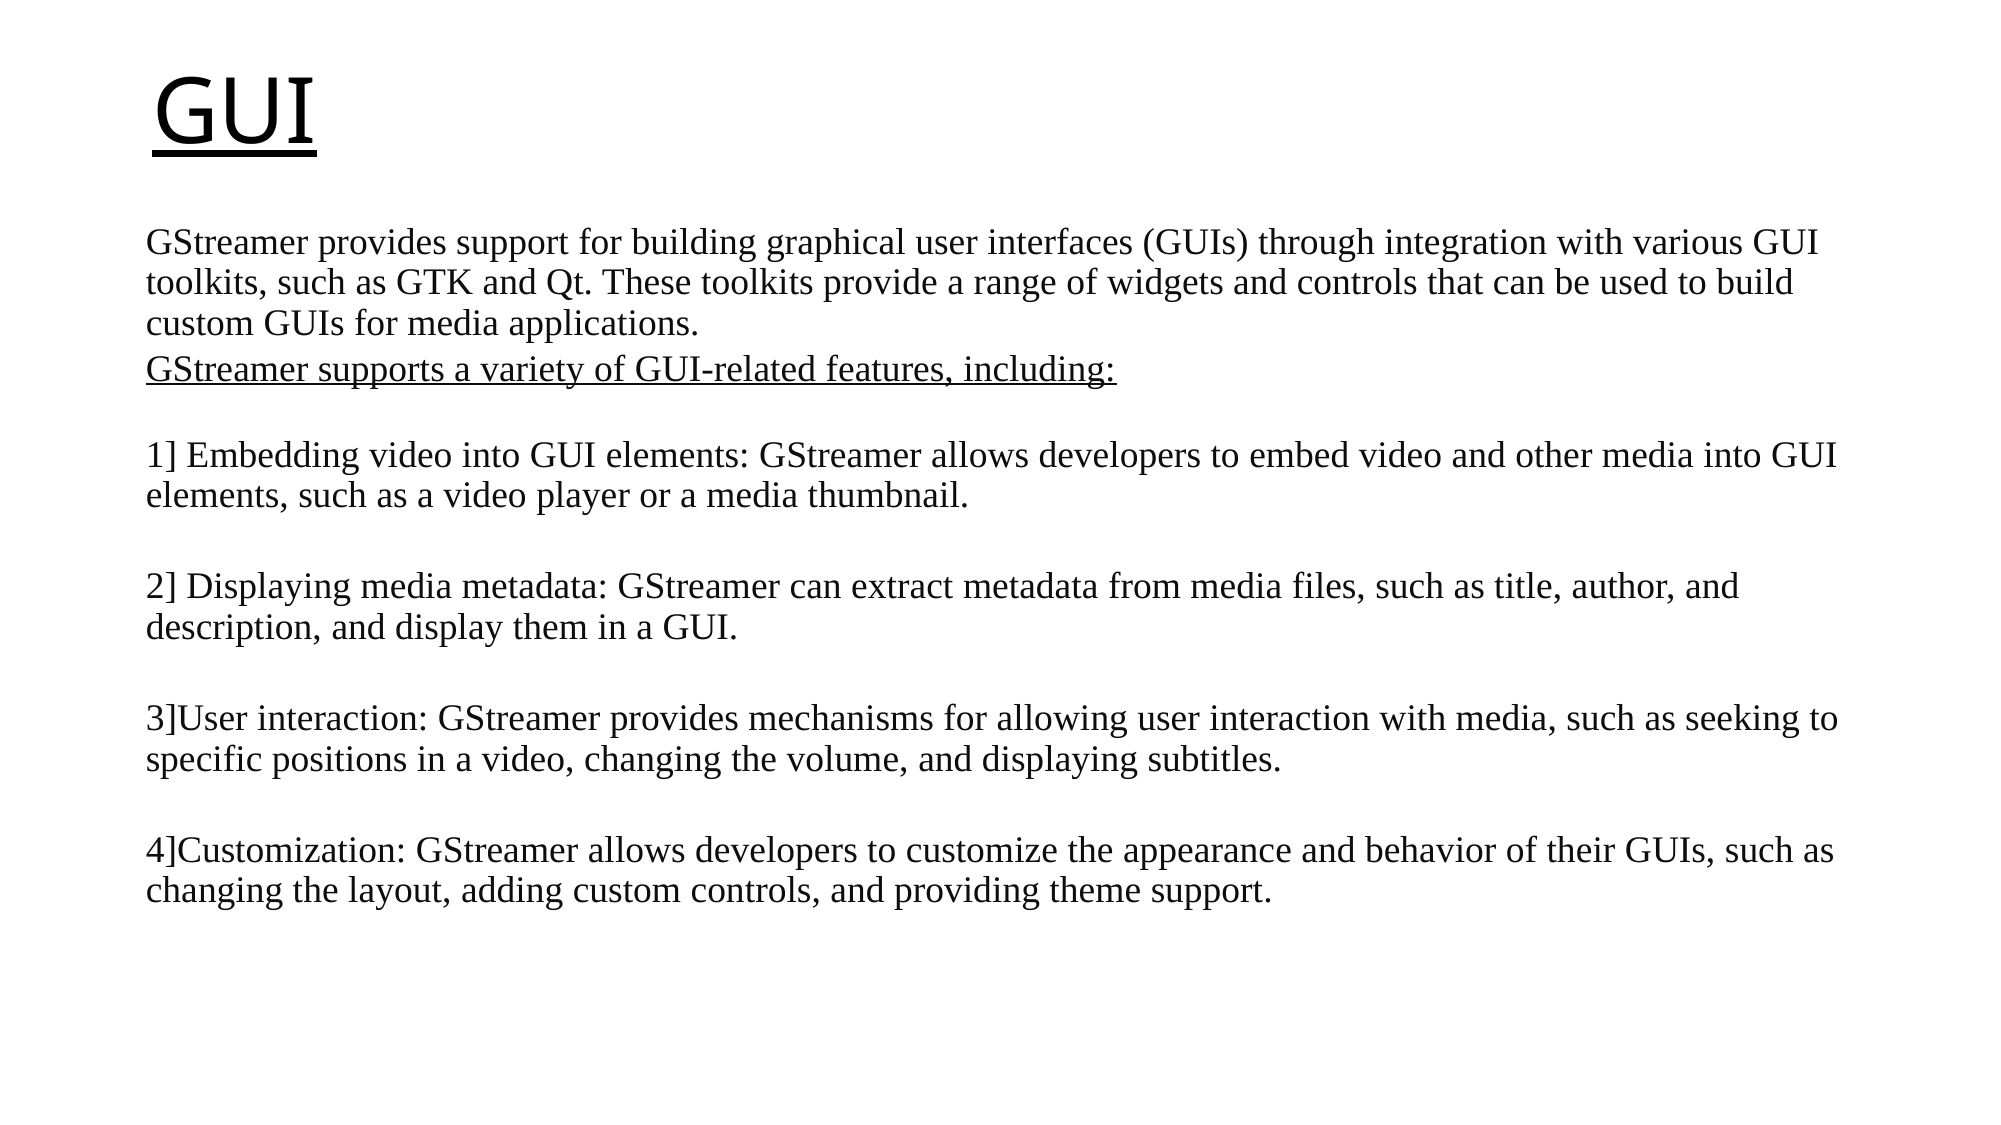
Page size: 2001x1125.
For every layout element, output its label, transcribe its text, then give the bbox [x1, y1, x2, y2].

text_box GStreamer provides support for building graphical user interfaces (GUIs) through integration with various GUI toolkits, such as GTK and Qt. These toolkits provide a range of widgets and controls that can be used to build custom GUIs for media applications. GStreamer supports a variety of GUI-related features, including: 1] Embedding video into GUI elements: GStreamer allows developers to embed video and other media into GUI elements, such as a video player or a media thumbnail. 2] Displaying media metadata: GStreamer can extract metadata from media files, such as title, author, and description, and display them in a GUI. 3]User interaction: GStreamer provides mechanisms for allowing user interaction with media, such as seeking to specific positions in a video, changing the volume, and displaying subtitles. 4]Customization: GStreamer allows developers to customize the appearance and behavior of their GUIs, such as changing the layout, adding custom controls, and providing theme support. [131, 214, 1863, 1098]
text_box GUI [137, 59, 1863, 214]
